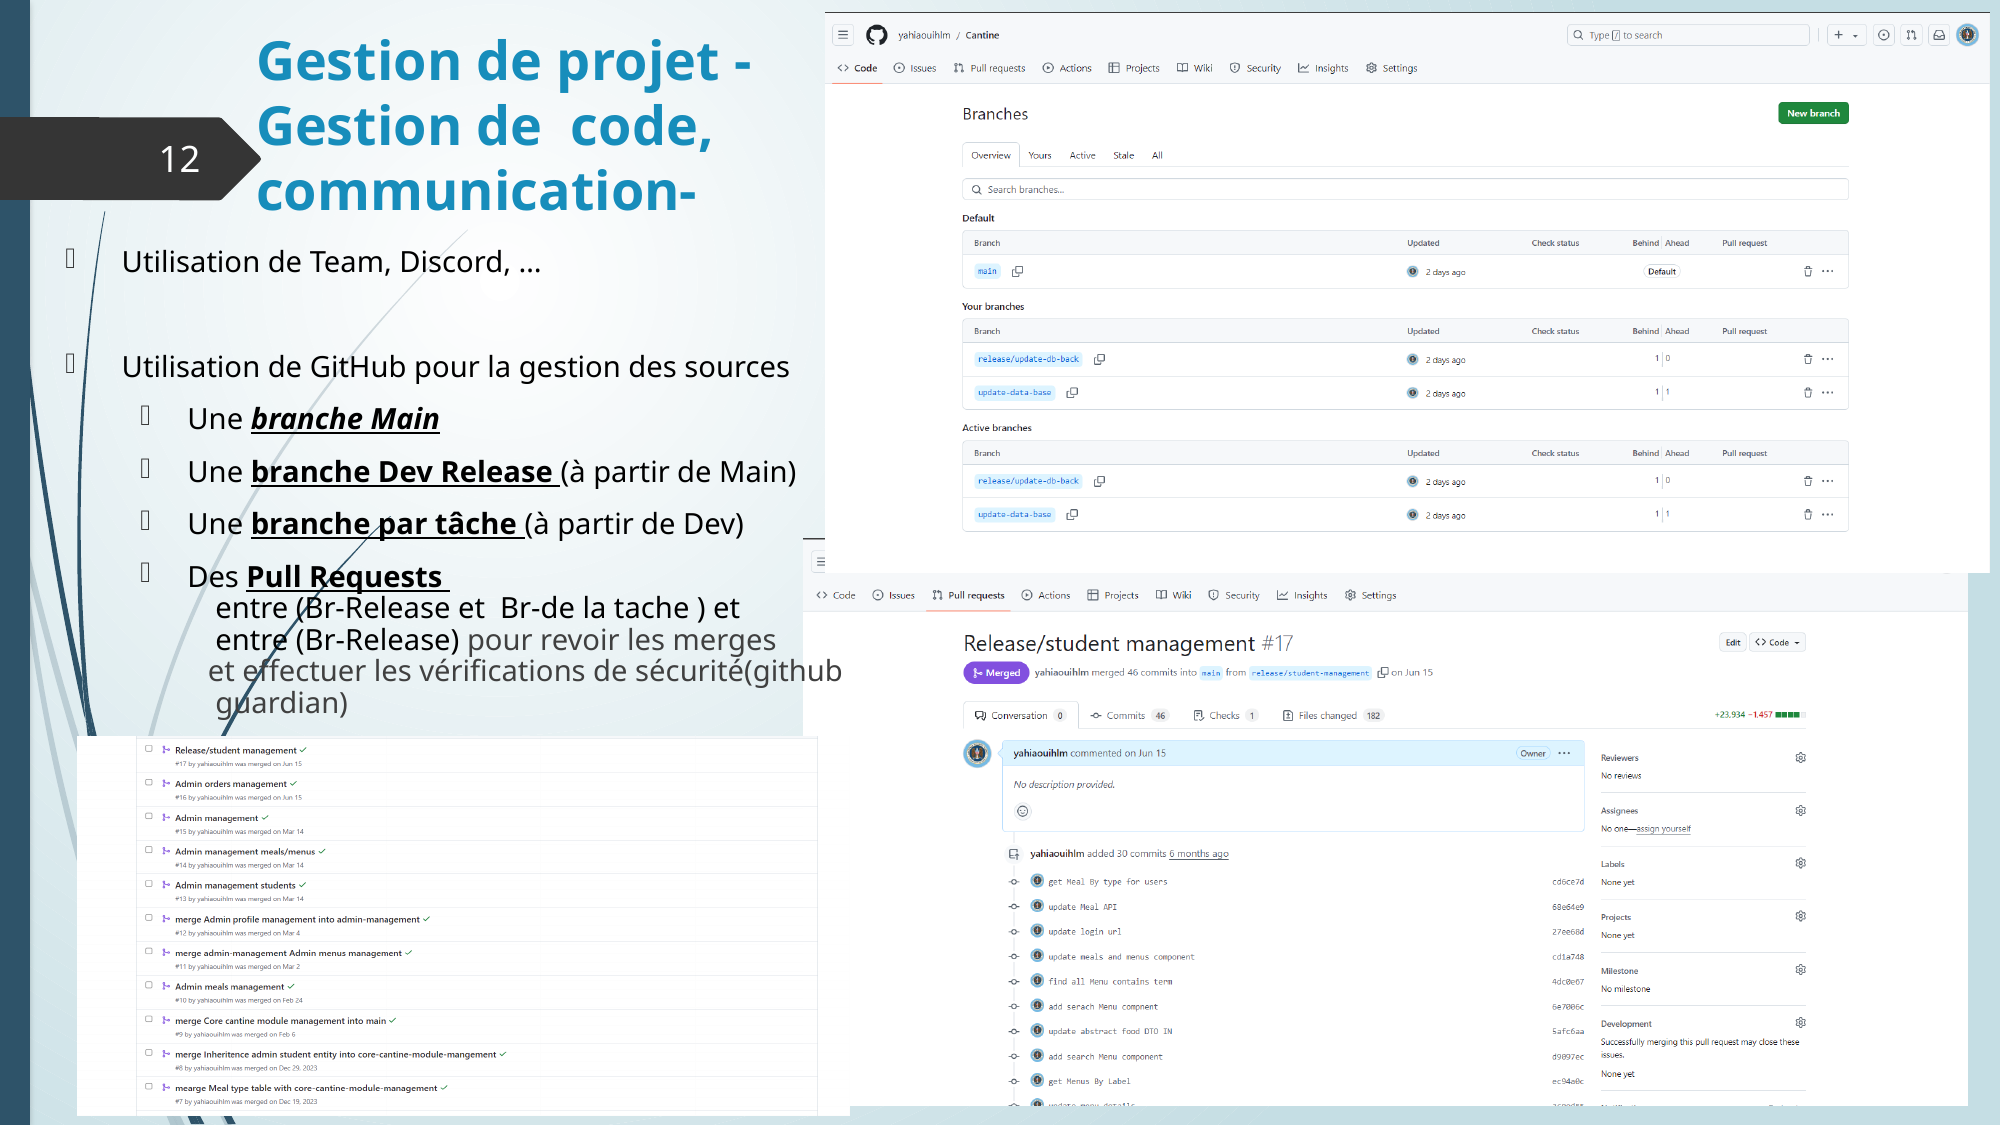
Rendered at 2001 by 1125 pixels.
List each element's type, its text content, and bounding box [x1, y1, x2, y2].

list Utilisation de Team, Discord, … Utilisation de GitHub pour la gestion des sources Une branche Main Une branche Dev Release (à partir de Main) Une branche par tâche (à partir de Dev) Des Pull Requests entre (Br-Release et Br-de la tache ) et entre (Br-Release) pour revoir les merges et effectuer les vérifications de sécurité(github guardian) [50, 240, 820, 737]
picture [77, 11, 1990, 1116]
slide_number 12 [87, 129, 216, 190]
title Gestion de projet - Gestion de code, communication- [241, 19, 820, 230]
